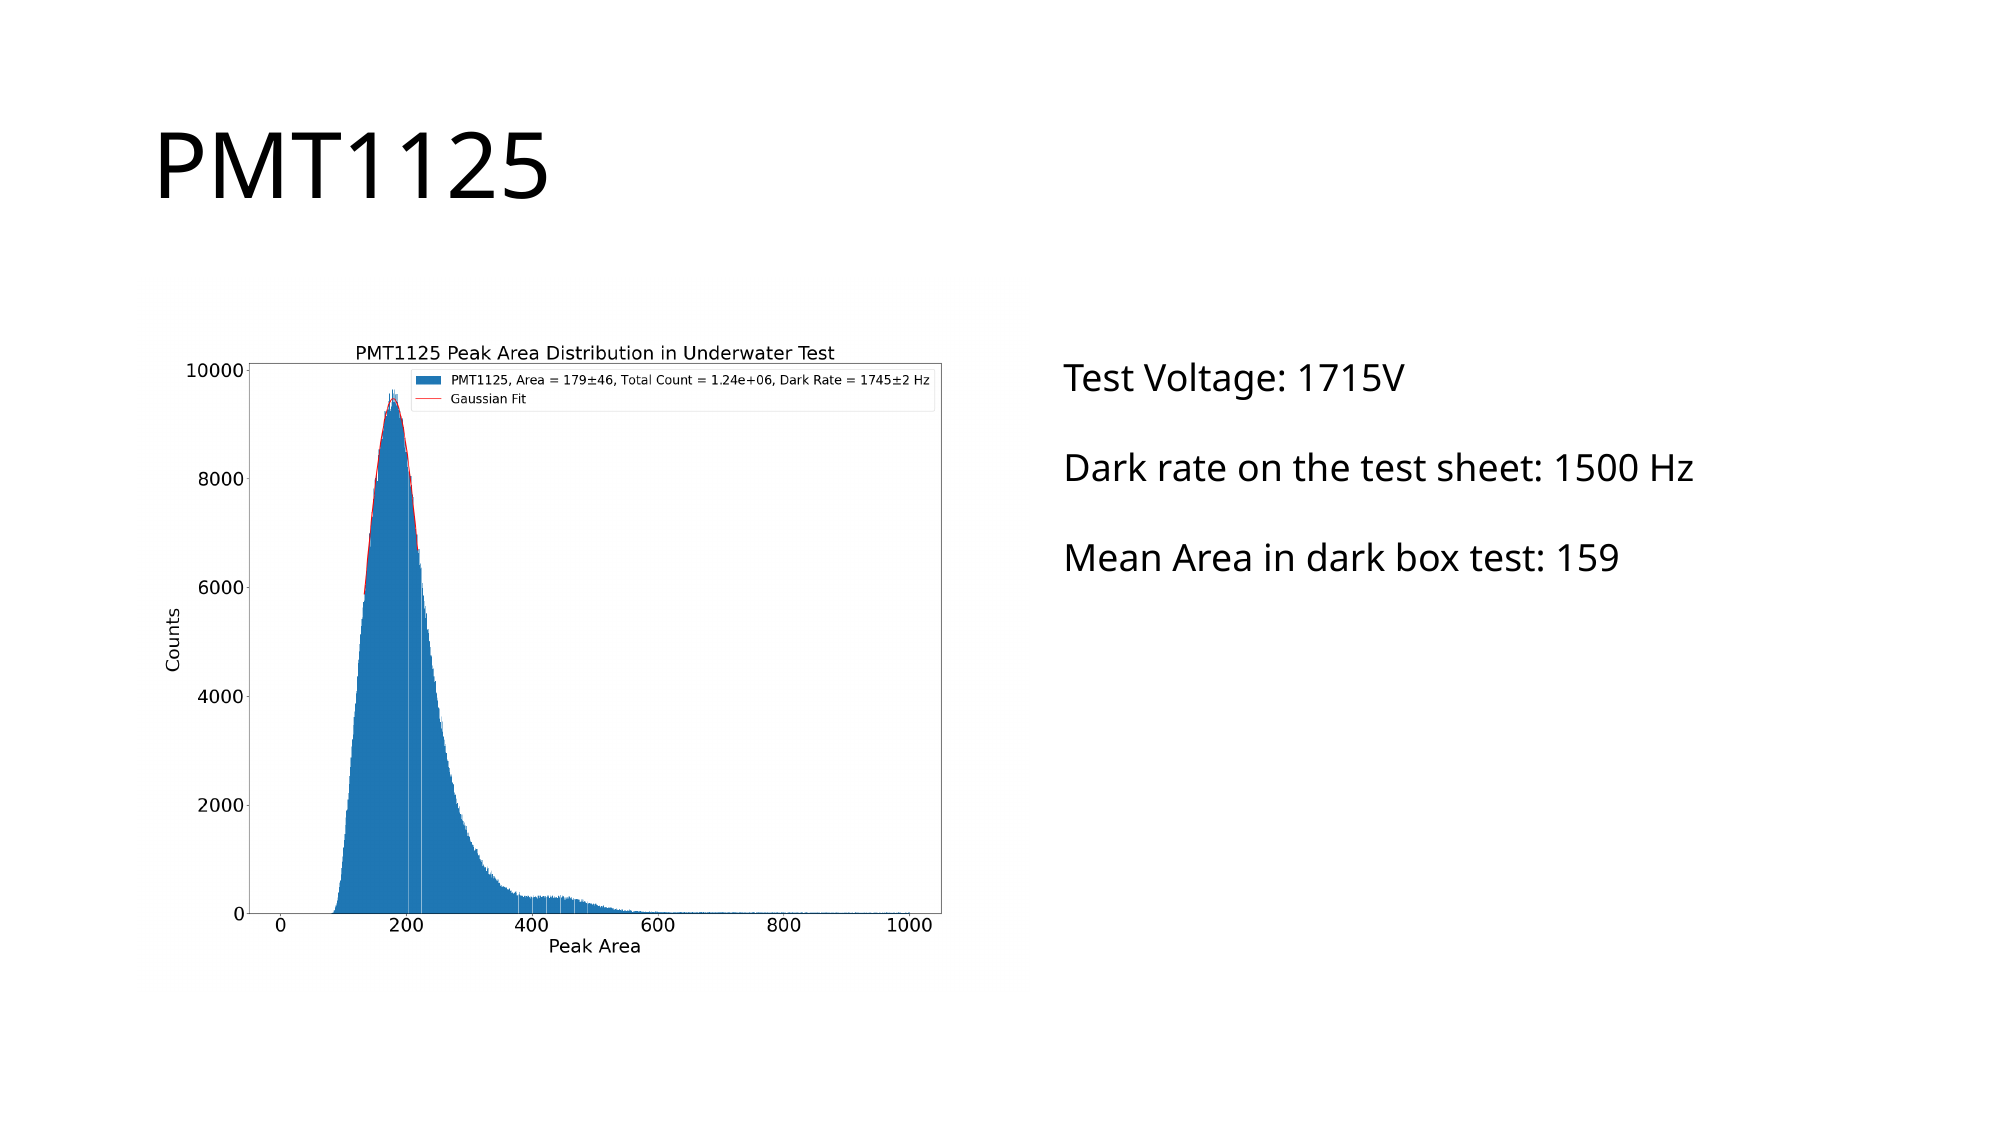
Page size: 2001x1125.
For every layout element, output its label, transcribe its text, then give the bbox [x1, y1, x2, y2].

title PMT1125 [137, 59, 1863, 278]
text_box Test Voltage: 1715V Dark rate on the test sheet: 1500 Hz Mean Area in dark box test: 159 [1048, 346, 1902, 632]
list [136, 276, 1031, 992]
